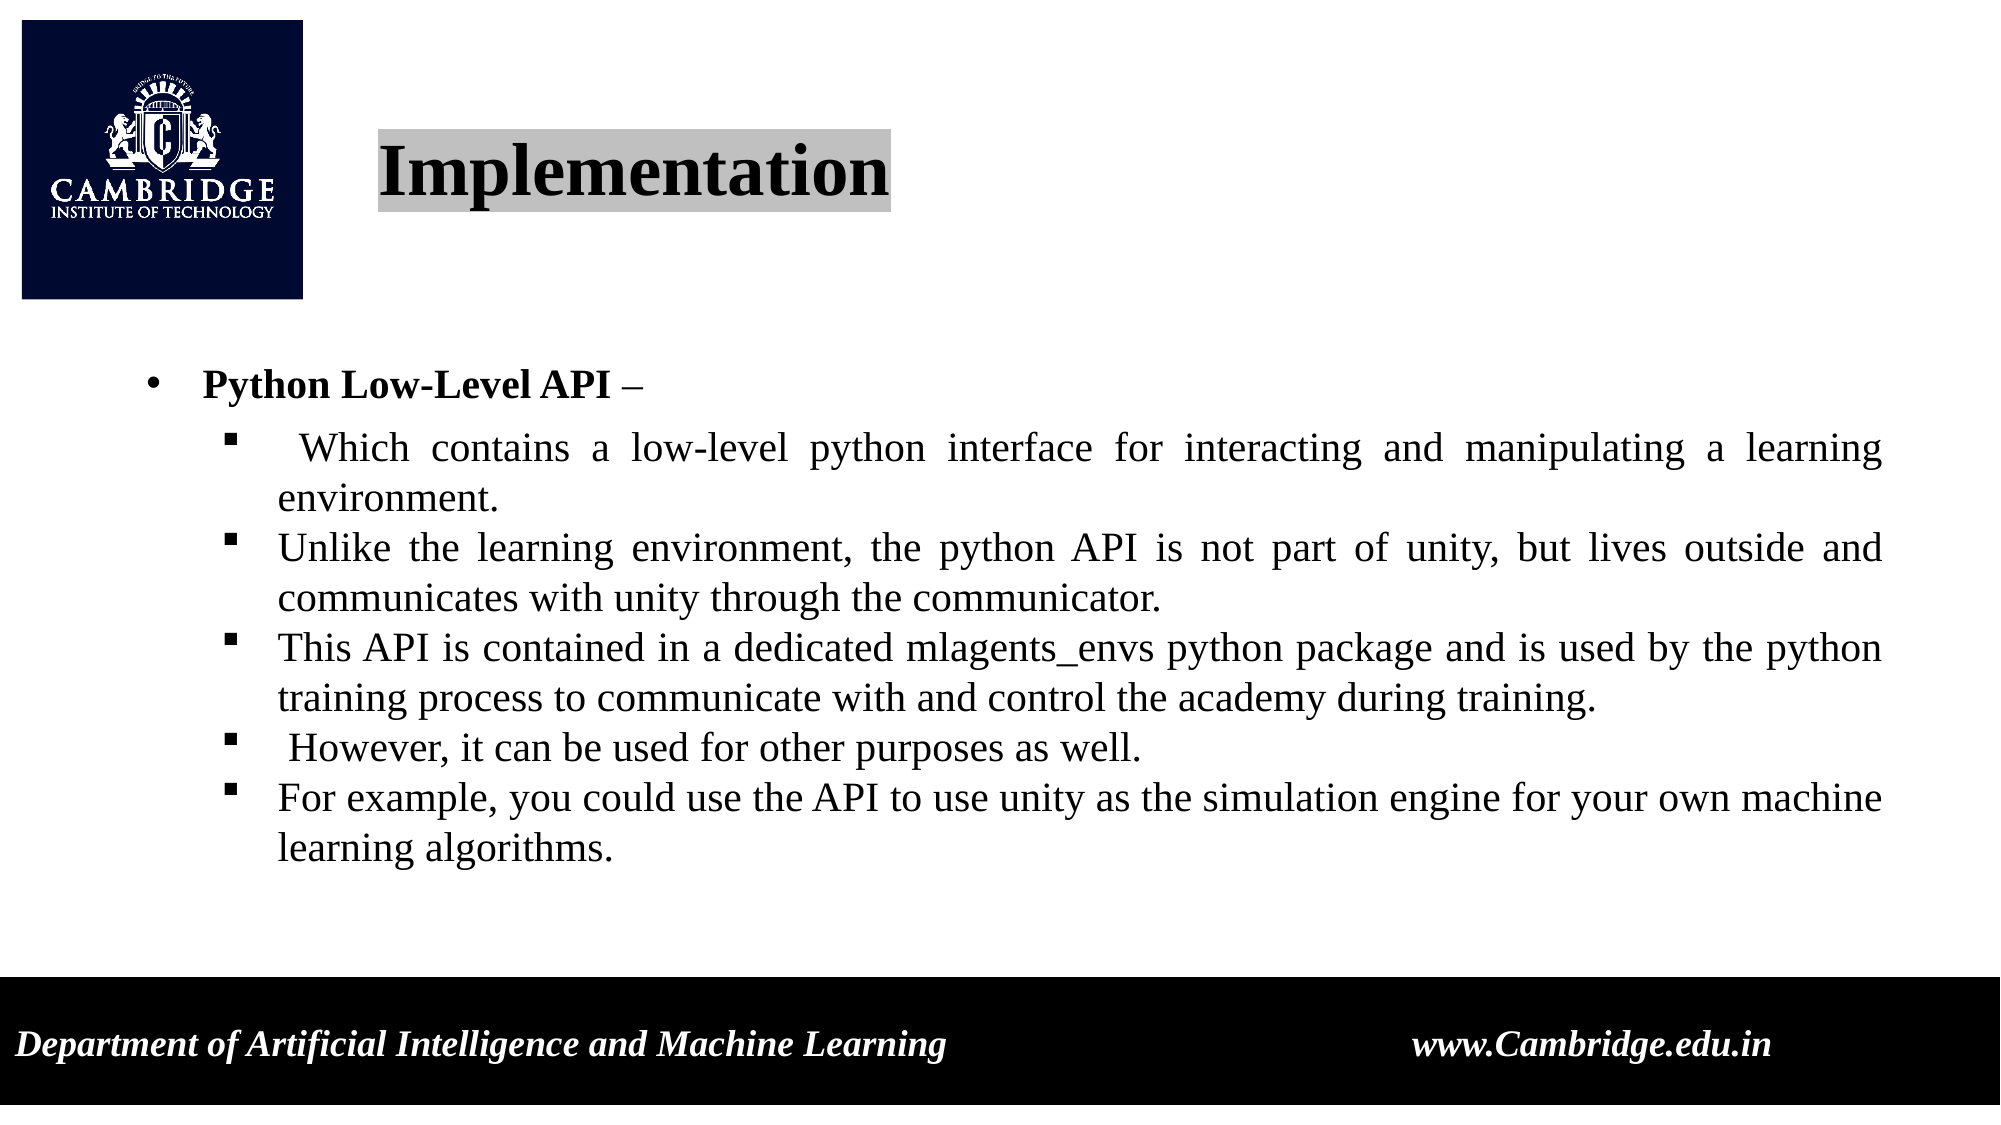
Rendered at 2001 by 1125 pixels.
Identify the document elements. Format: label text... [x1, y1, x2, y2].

text_box Python Low-Level API – Which contains a low-level python interface for interacting and manipulating a learning environment. Unlike the learning environment, the python API is not part of unity, but lives outside and communicates with unity through the communicator. This API is contained in a dedicated mlagents_envs python package and is used by the python training process to communicate with and control the academy during training. However, it can be used for other purposes as well. For example, you could use the API to use unity as the simulation engine for your own machine learning algorithms. [131, 349, 1899, 877]
picture [51, 74, 274, 218]
text_box Implementation [363, 113, 1369, 218]
text_box Department of Artificial Intelligence and Machine Learning www.Cambridge.edu.in [0, 977, 2000, 1105]
